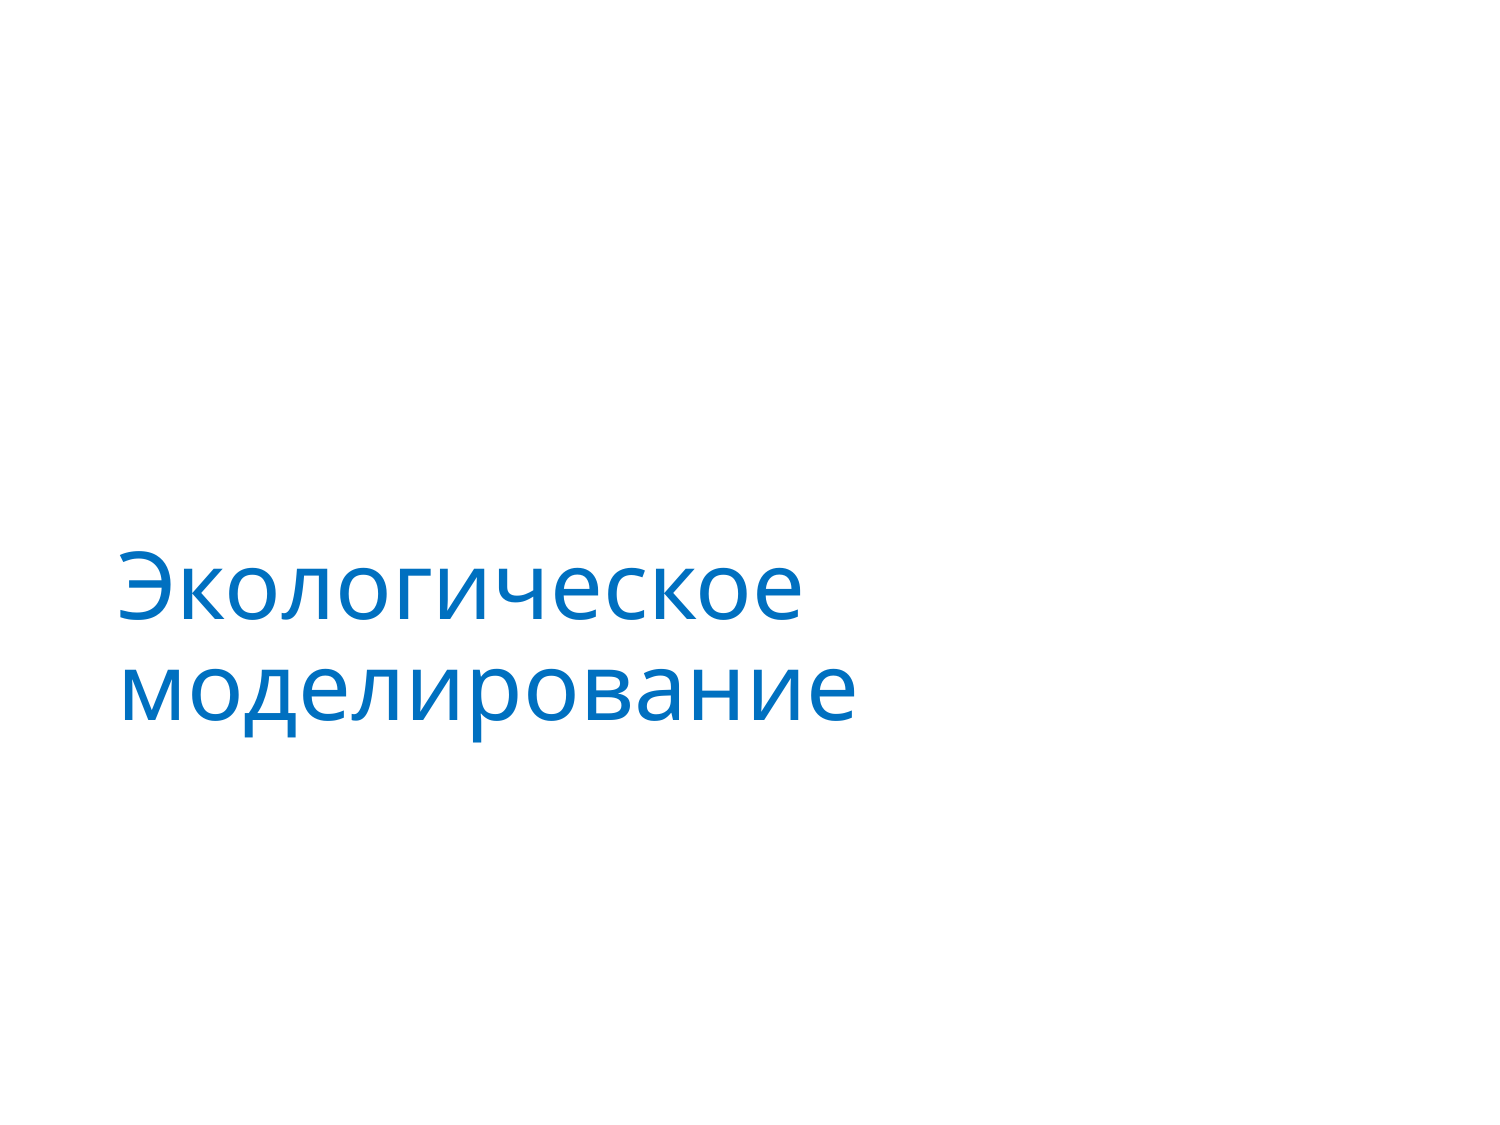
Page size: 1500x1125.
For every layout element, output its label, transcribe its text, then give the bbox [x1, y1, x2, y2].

title Экологическое моделирование [102, 280, 1397, 749]
